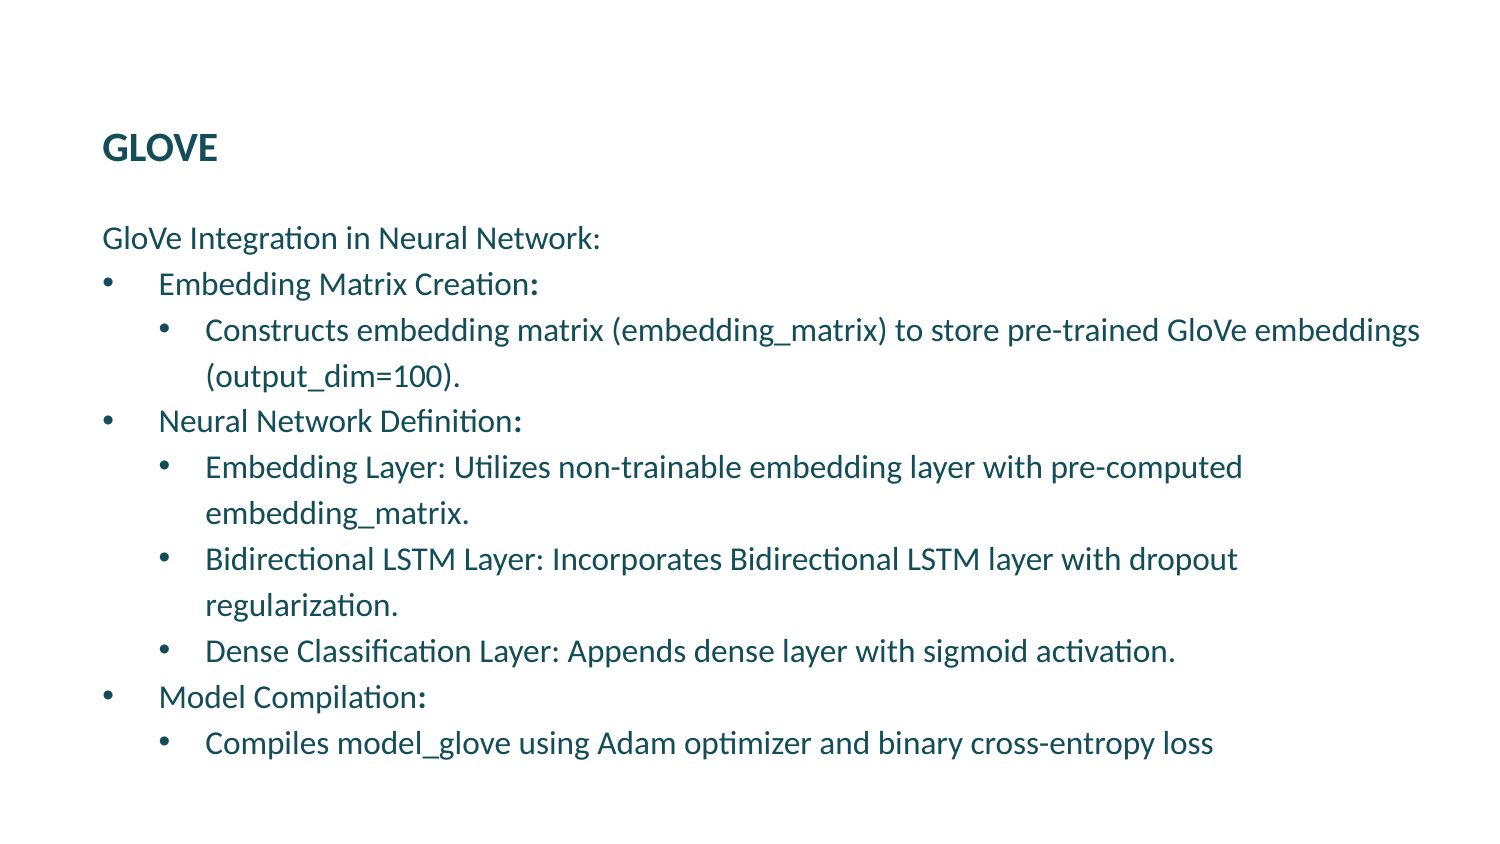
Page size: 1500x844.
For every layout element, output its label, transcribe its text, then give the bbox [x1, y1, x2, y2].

subtitle GLOVE GloVe Integration in Neural Network: Embedding Matrix Creation: Constructs embedding matrix (embedding_matrix) to store pre-trained GloVe embeddings (output_dim=100). Neural Network Definition: Embedding Layer: Utilizes non-trainable embedding layer with pre-computed embedding_matrix. Bidirectional LSTM Layer: Incorporates Bidirectional LSTM layer with dropout regularization. Dense Classification Layer: Appends dense layer with sigmoid activation. Model Compilation: Compiles model_glove using Adam optimizer and binary cross-entropy loss [68, 0, 1447, 832]
